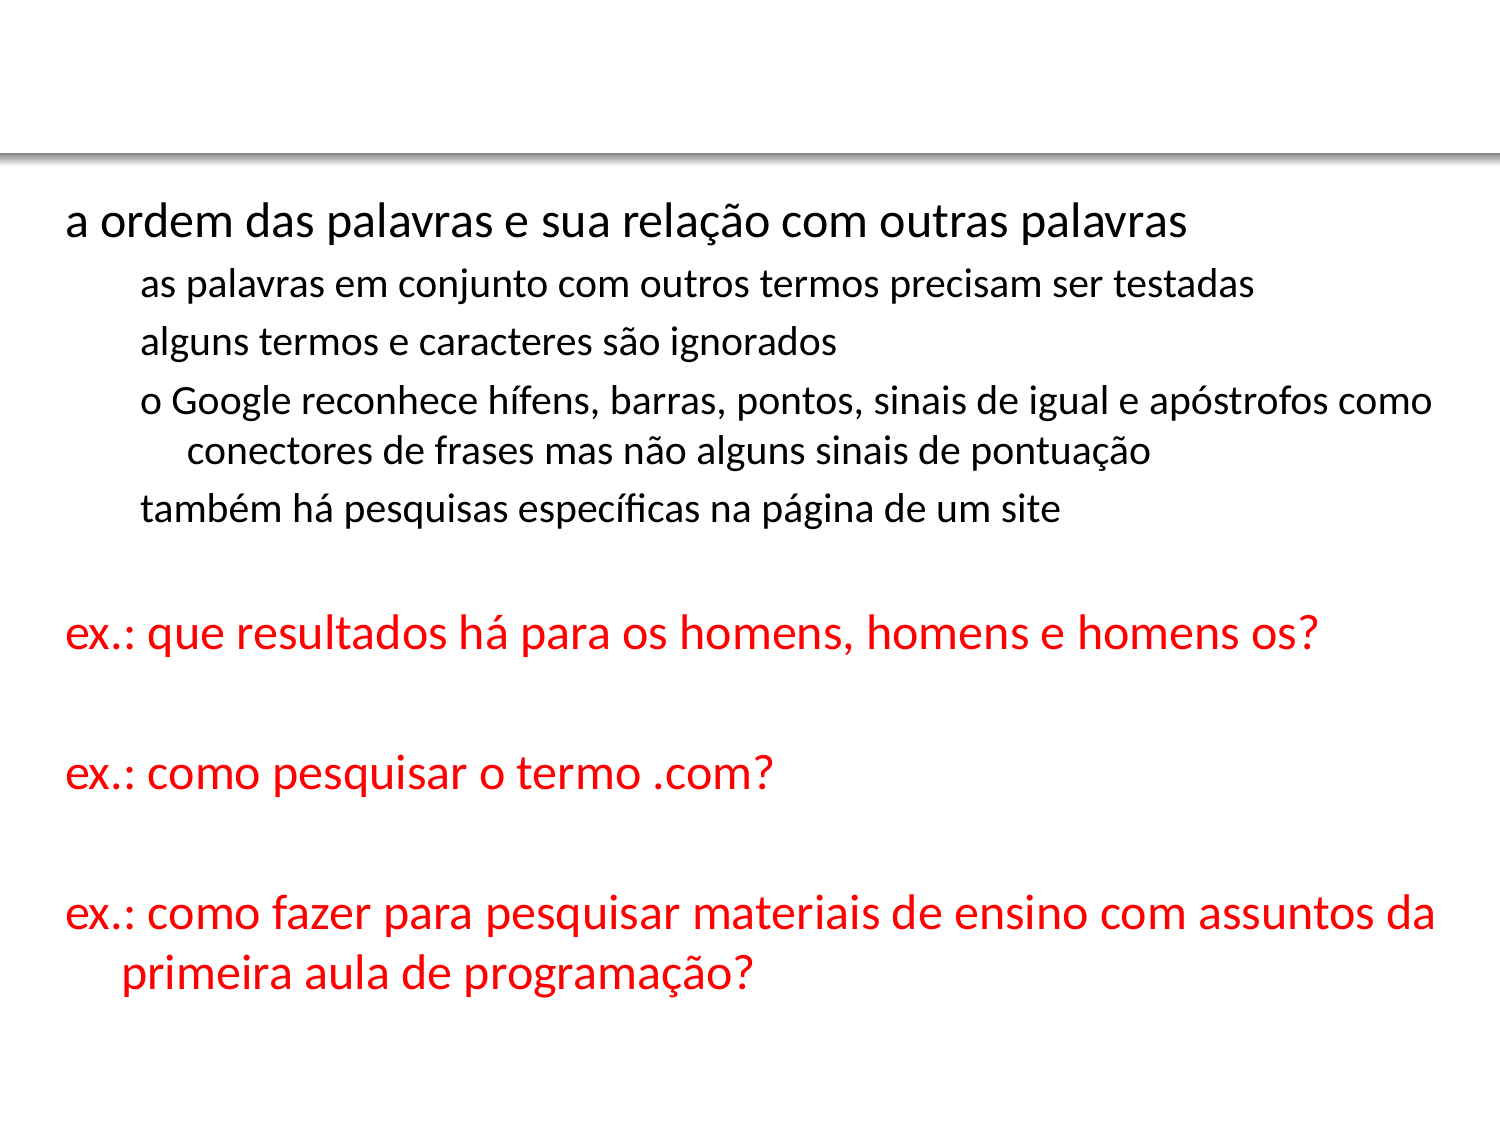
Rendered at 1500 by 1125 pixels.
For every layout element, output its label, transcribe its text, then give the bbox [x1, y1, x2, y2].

list a ordem das palavras e sua relação com outras palavras as palavras em conjunto com outros termos precisam ser testadas alguns termos e caracteres são ignorados o Google reconhece hífens, barras, pontos, sinais de igual e apóstrofos como conectores de frases mas não alguns sinais de pontuação também há pesquisas específicas na página de um site ex.: que resultados há para os homens, homens e homens os? ex.: como pesquisar o termo .com? ex.: como fazer para pesquisar materiais de ensino com assuntos da primeira aula de programação? [50, 179, 1483, 905]
